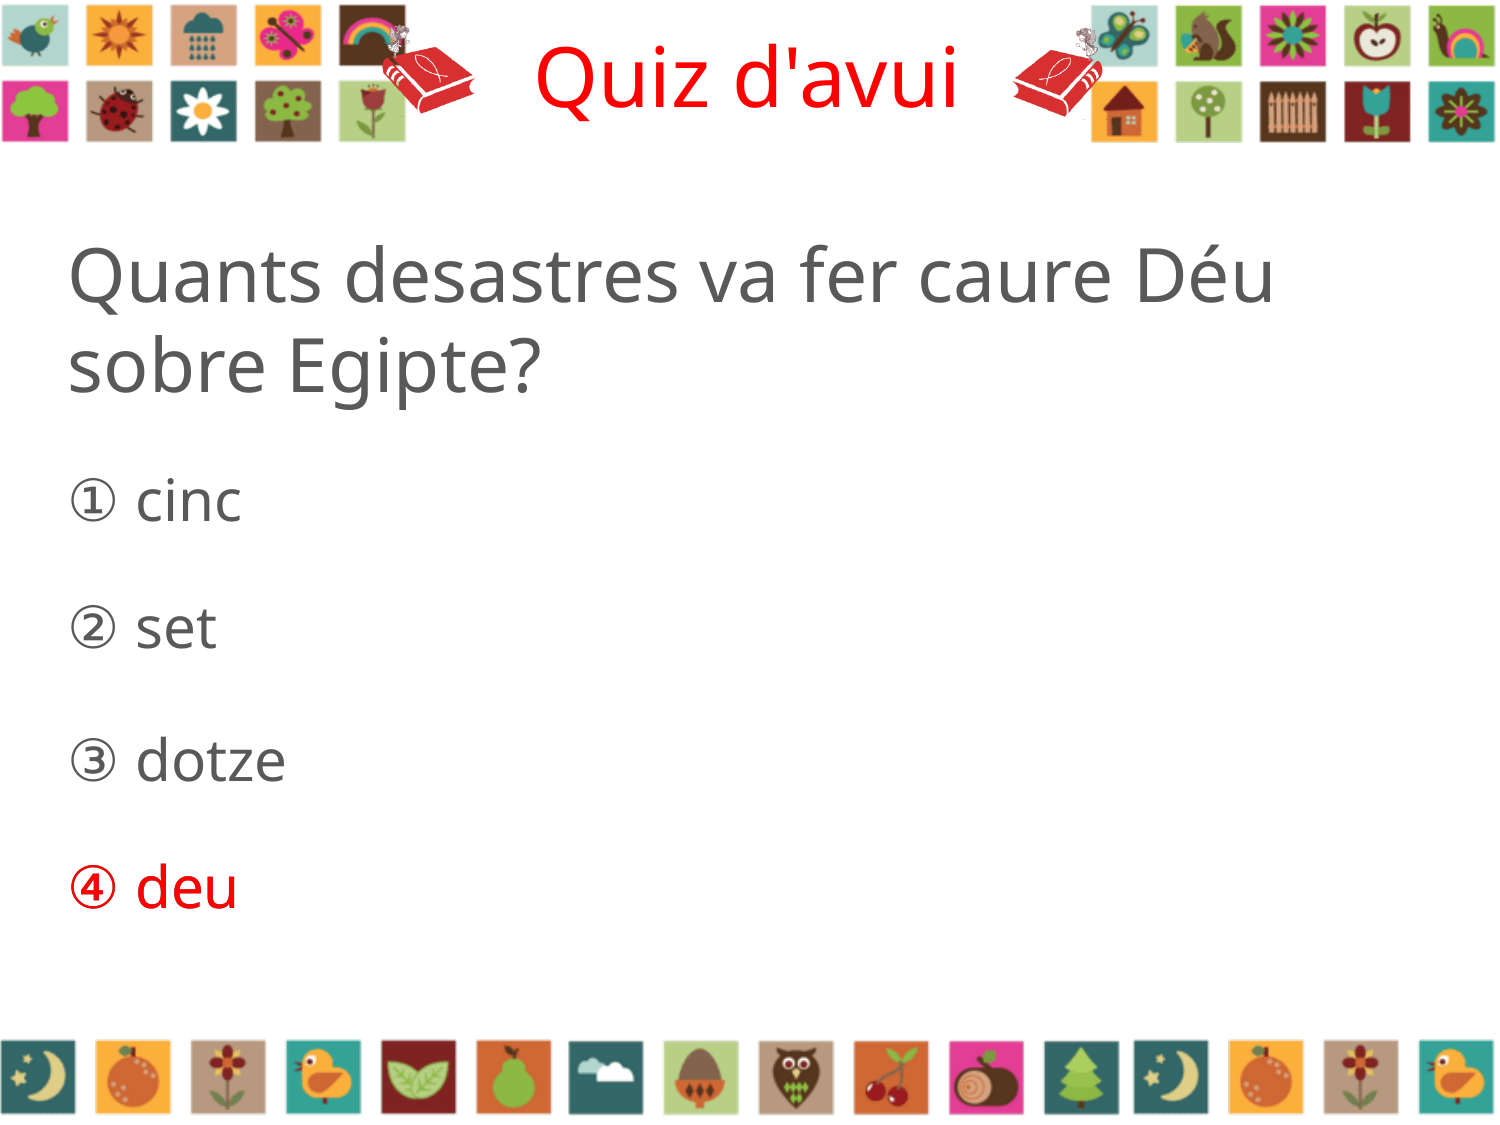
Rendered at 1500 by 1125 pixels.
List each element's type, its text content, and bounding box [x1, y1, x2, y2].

text_box ① cinc [53, 456, 1436, 541]
text_box ④ deu [53, 842, 1483, 928]
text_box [0, 1028, 1500, 1118]
picture [981, 3, 1500, 150]
picture [0, 3, 507, 150]
text_box ③ dotze [53, 716, 1483, 801]
text_box ② set [53, 582, 1436, 668]
text_box Quiz d'avui [425, 16, 1078, 131]
text_box Quants desastres va fer caure Déu sobre Egipte? [53, 219, 1436, 415]
